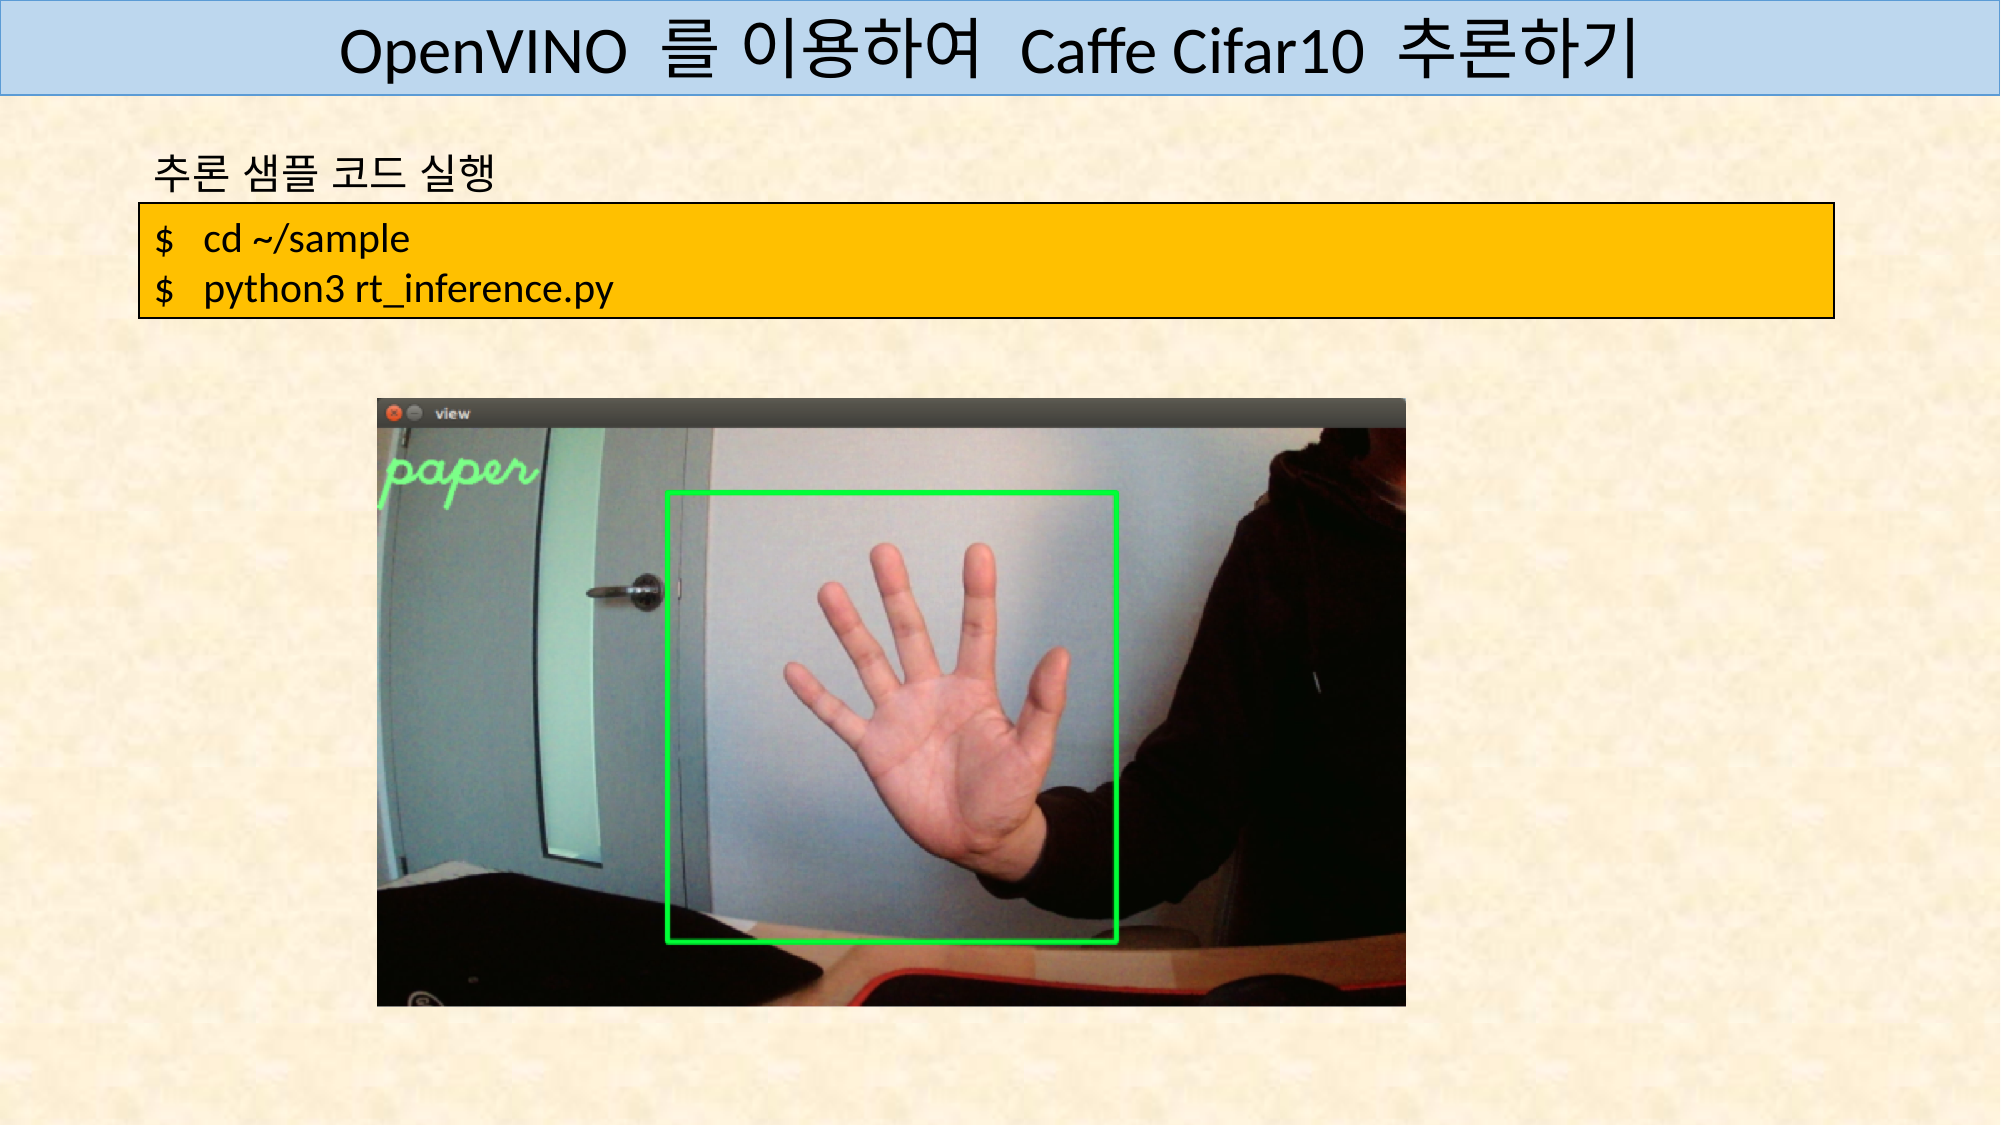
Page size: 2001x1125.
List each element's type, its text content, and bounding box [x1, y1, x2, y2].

text_box OpenVINO 를 이용하여 Caffe Cifar10 추론하기 [0, 0, 2000, 96]
text_box 추론 샘플 코드 실행 [139, 140, 1586, 202]
picture [0, 0, 2001, 1125]
text_box $ cd ~/sample $ python3 rt_inference.py [138, 202, 1835, 319]
